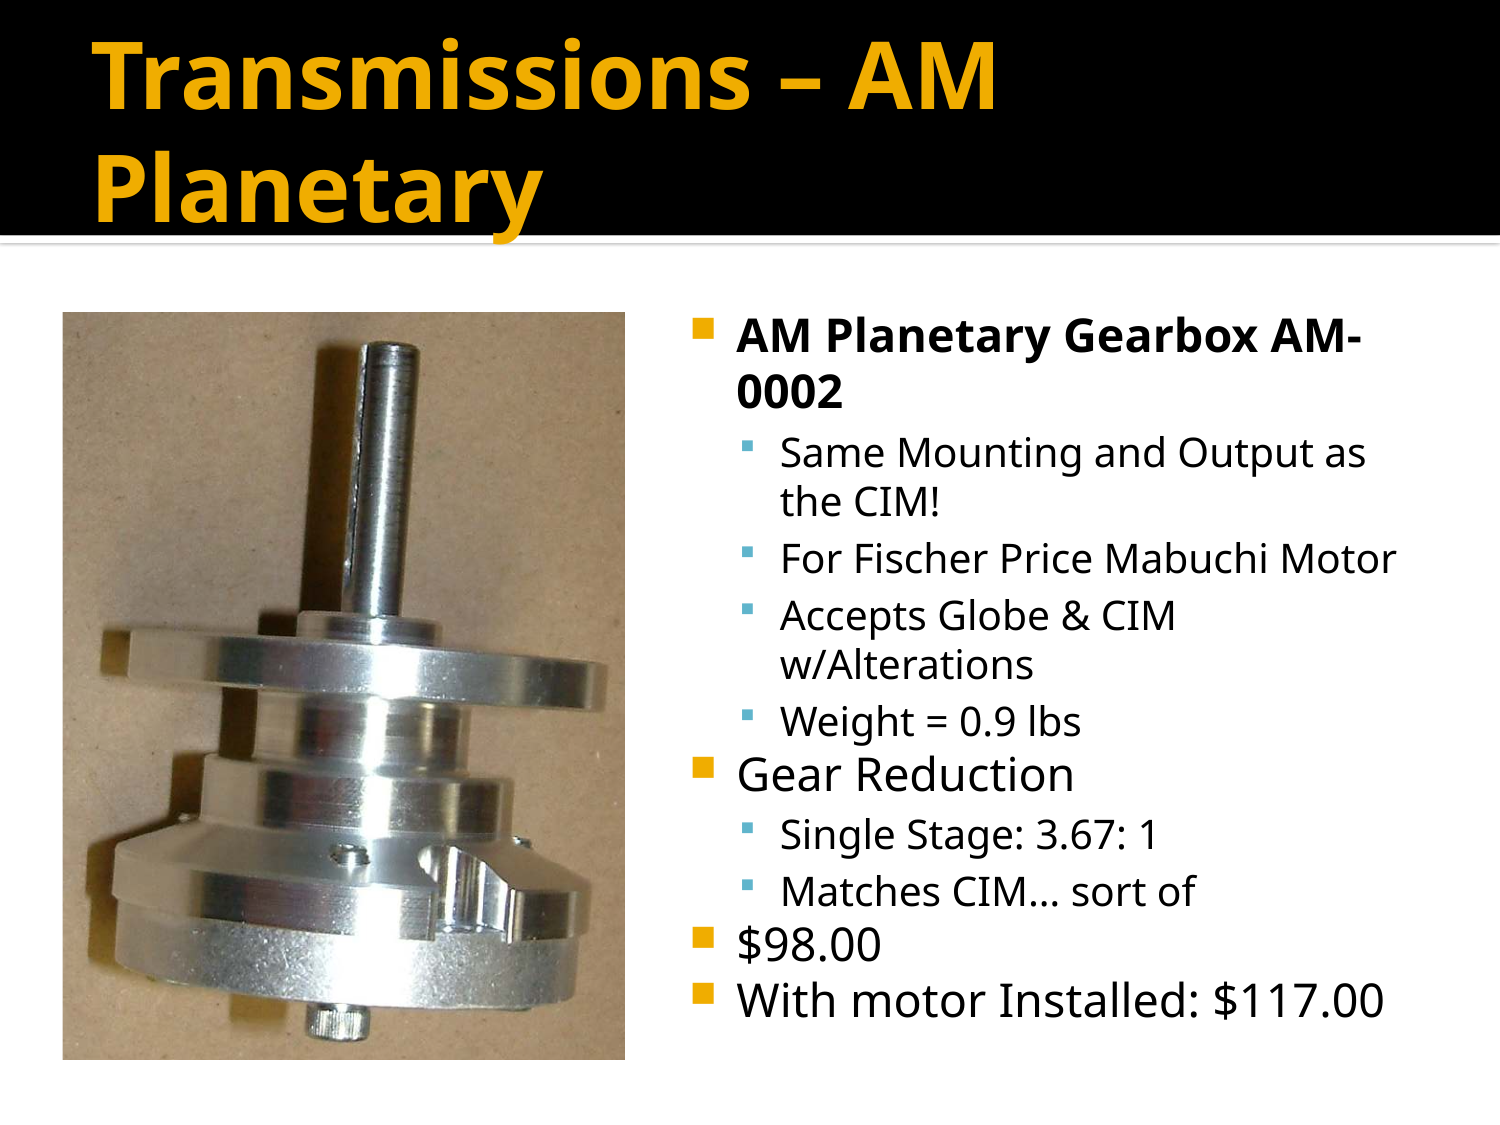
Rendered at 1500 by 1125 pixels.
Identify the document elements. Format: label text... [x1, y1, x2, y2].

title Transmissions – AM Planetary [75, 25, 1425, 231]
picture [0, 312, 718, 1060]
list AM Planetary Gearbox AM-0002 Same Mounting and Output as the CIM! For Fischer Price Mabuchi Motor Accepts Globe & CIM w/Alterations Weight = 0.9 lbs Gear Reduction Single Stage: 3.67: 1 Matches CIM… sort of $98.00 With motor Installed: $117.00 [662, 291, 1425, 1050]
